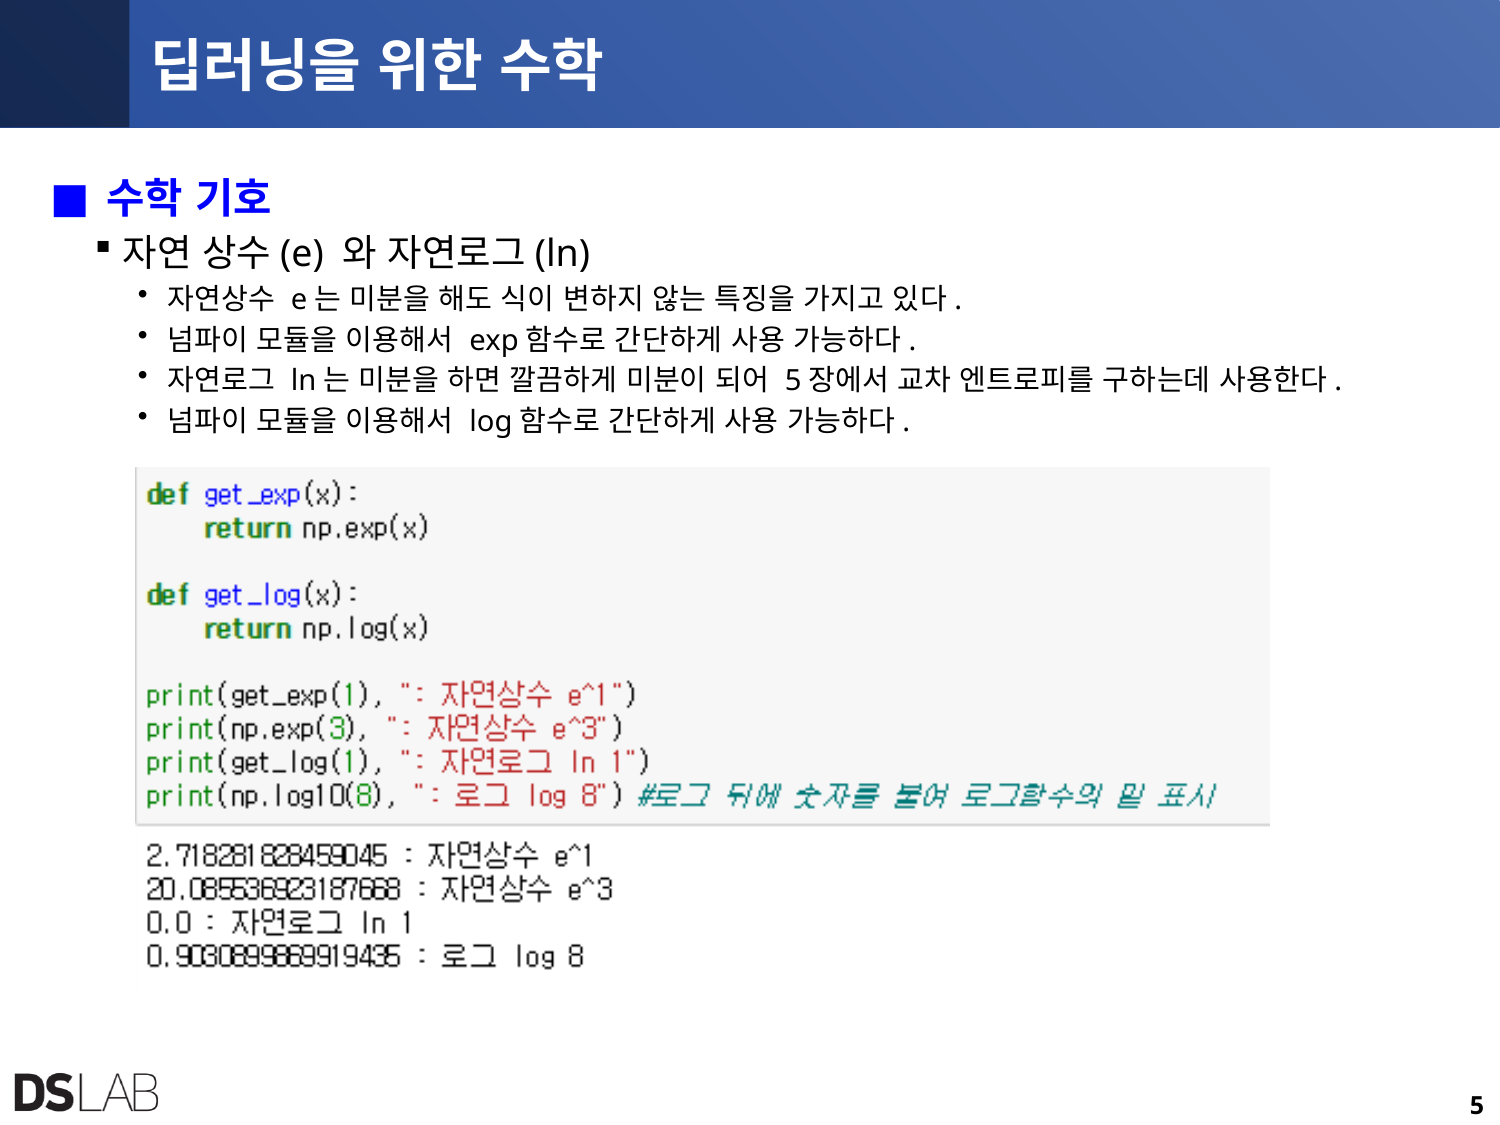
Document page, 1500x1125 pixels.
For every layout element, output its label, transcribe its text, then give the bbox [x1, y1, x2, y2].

list 수학 기호 자연 상수(e) 와 자연로그(ln) 자연상수 e는 미분을 해도 식이 변하지 않는 특징을 가지고 있다. 넘파이 모듈을 이용해서 exp함수로 간단하게 사용 가능하다. 자연로그 ln는 미분을 하면 깔끔하게 미분이 되어 5장에서 교차 엔트로피를 구하는데 사용한다. 넘파이 모듈을 이용해서 log함수로 간단하게 사용 가능하다. [34, 163, 1448, 1055]
slide_number 5 [1148, 1081, 1500, 1125]
title 딥러닝을 위한 수학 [135, 21, 1460, 106]
picture [11, 1070, 160, 1114]
picture [135, 467, 1270, 992]
